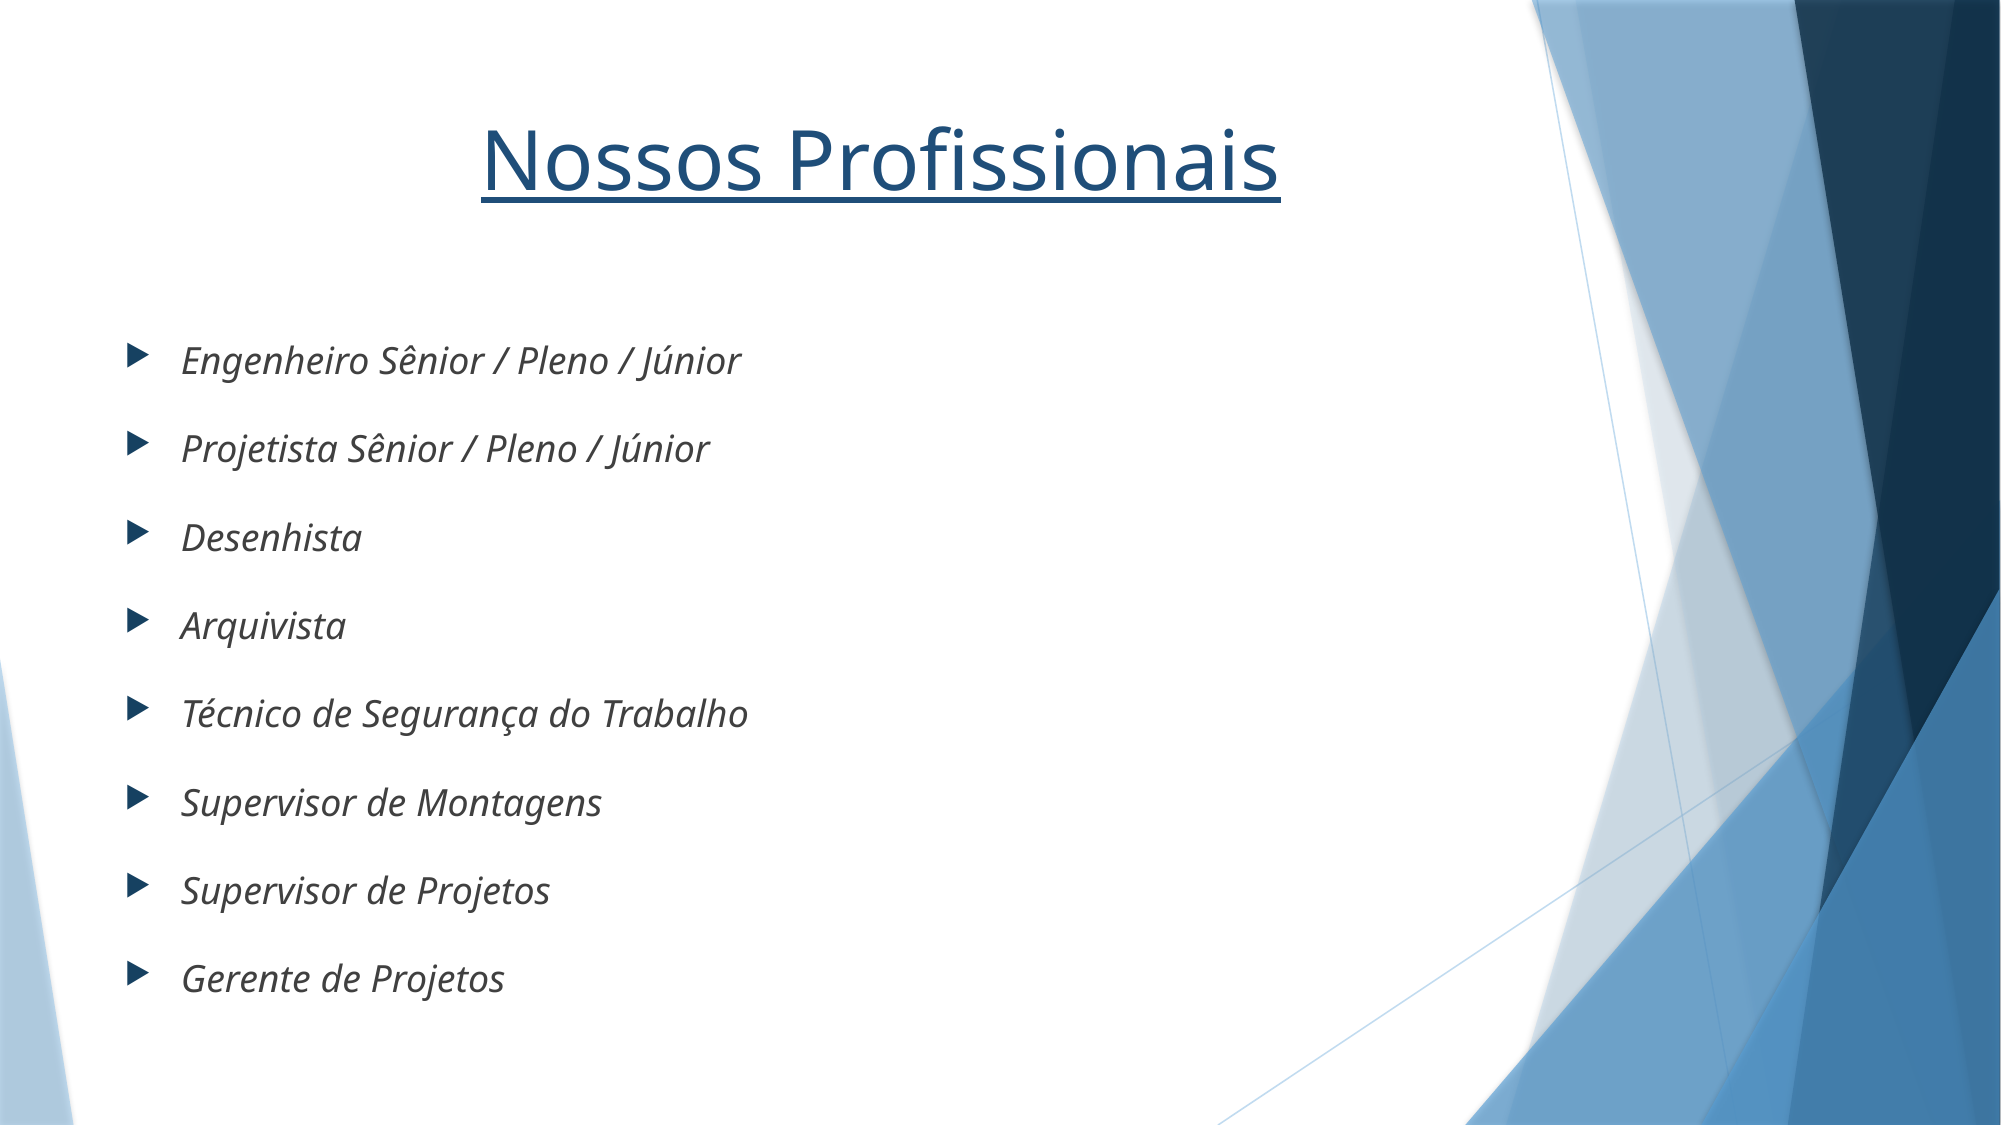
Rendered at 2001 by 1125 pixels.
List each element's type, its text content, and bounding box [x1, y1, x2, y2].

list Engenheiro Sênior / Pleno / Júnior Projetista Sênior / Pleno / Júnior Desenhista Arquivista Técnico de Segurança do Trabalho Supervisor de Montagens Supervisor de Projetos Gerente de Projetos [109, 306, 1524, 1015]
text_box Nossos Profissionais [0, 0, 1762, 199]
